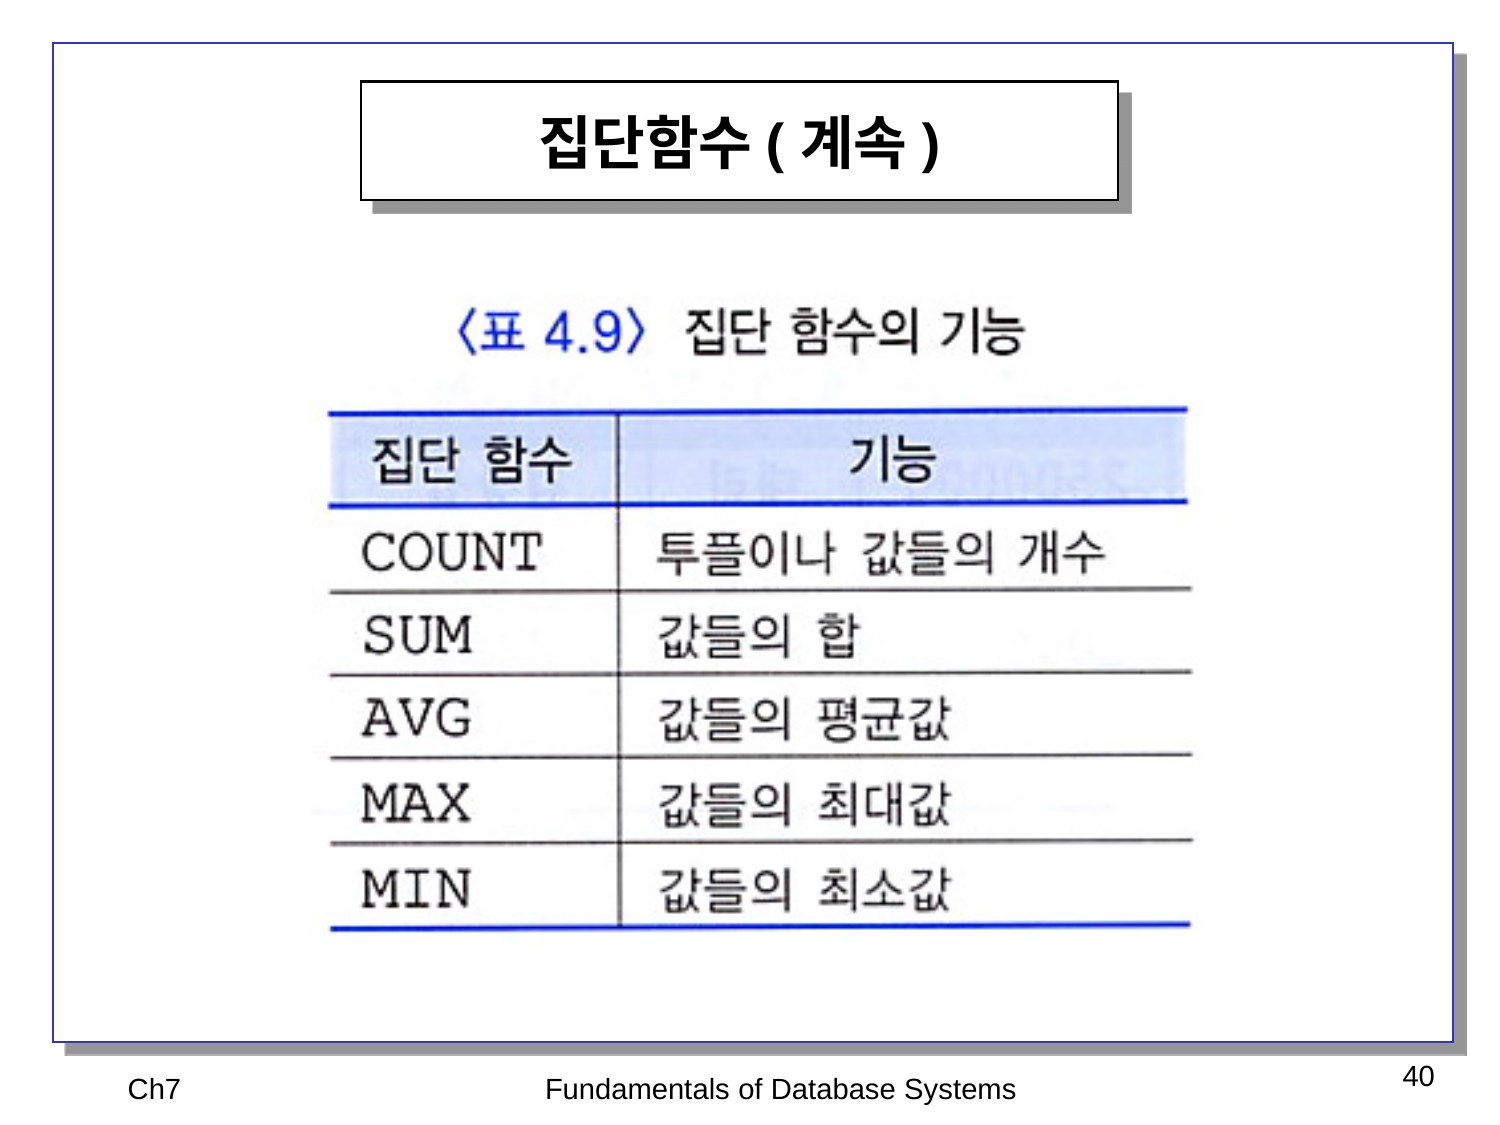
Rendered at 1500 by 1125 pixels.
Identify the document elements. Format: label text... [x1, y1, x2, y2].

text_box 집단함수(계속) [361, 81, 1118, 201]
slide_number 40 [1136, 1049, 1451, 1125]
picture [310, 274, 1231, 943]
footer Fundamentals of Database Systems [449, 1049, 1113, 1125]
slide_number Ch7 [112, 1049, 426, 1125]
